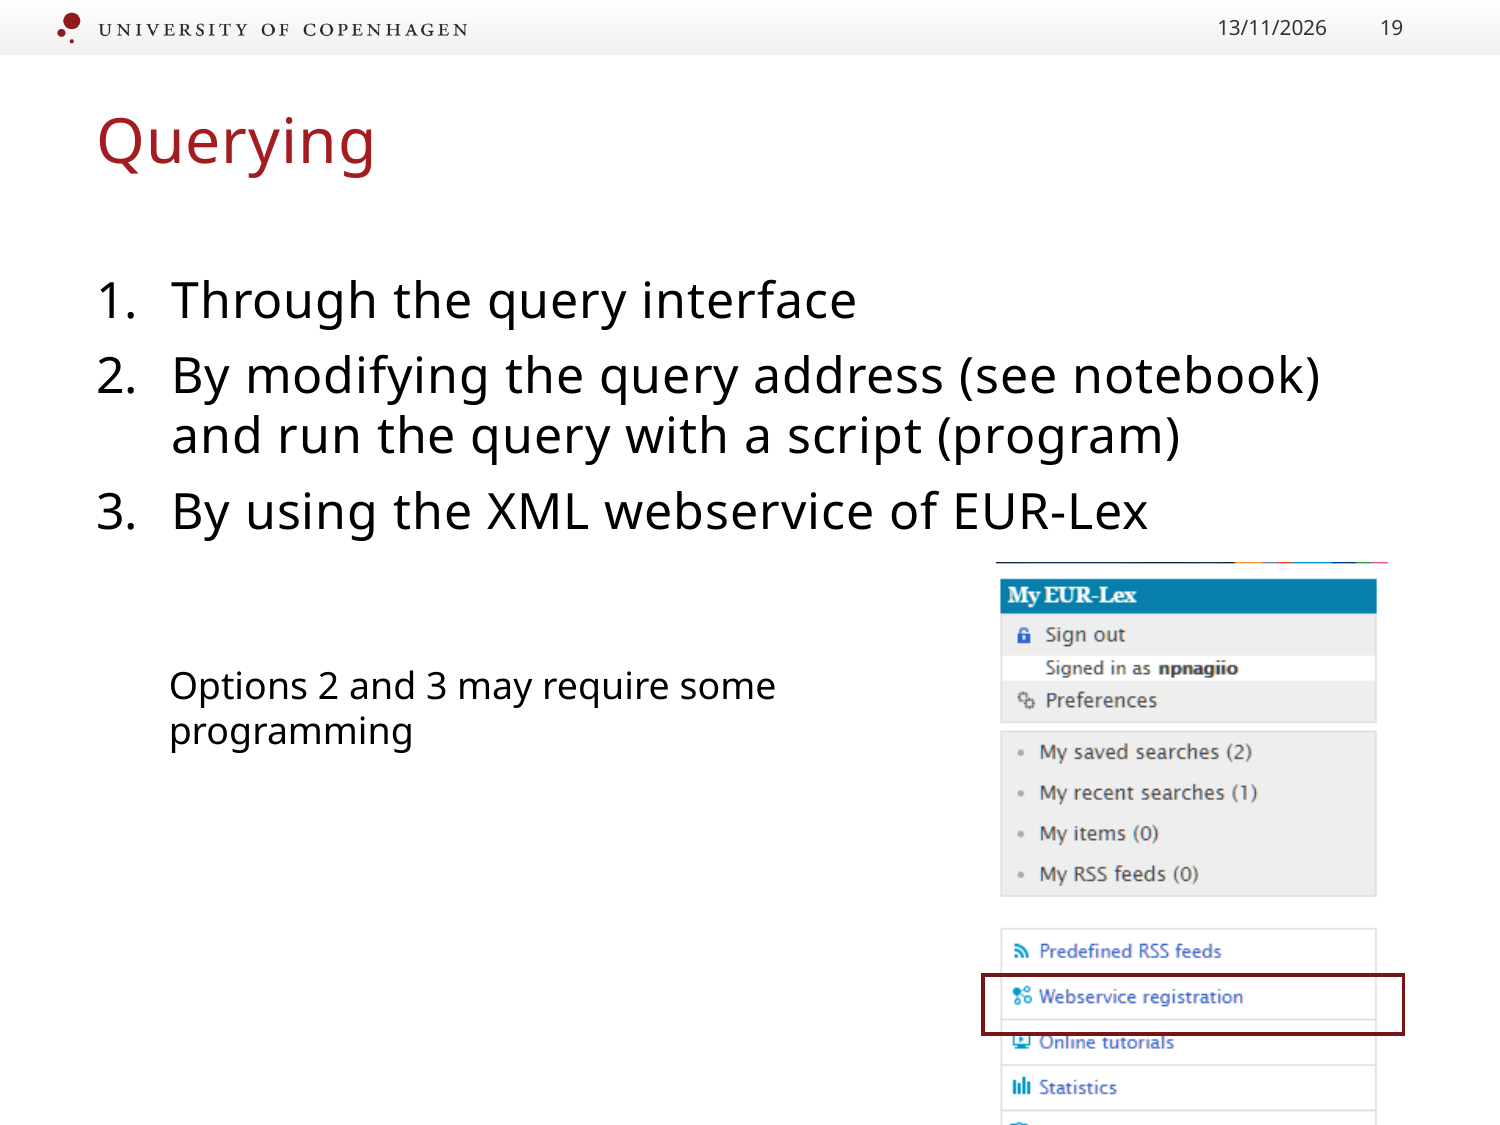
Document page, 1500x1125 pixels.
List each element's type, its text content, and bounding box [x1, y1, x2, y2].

title Querying [96, 101, 1404, 244]
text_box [982, 562, 1404, 1125]
slide_number 19 [1341, 14, 1404, 43]
picture [92, 15, 475, 42]
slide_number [1193, 14, 1327, 43]
list Through the query interface By modifying the query address (see notebook) and run the query with a script (program) By using the XML webservice of EUR-Lex [96, 268, 1404, 1034]
text_box Options 2 and 3 may require some programming [153, 655, 796, 760]
